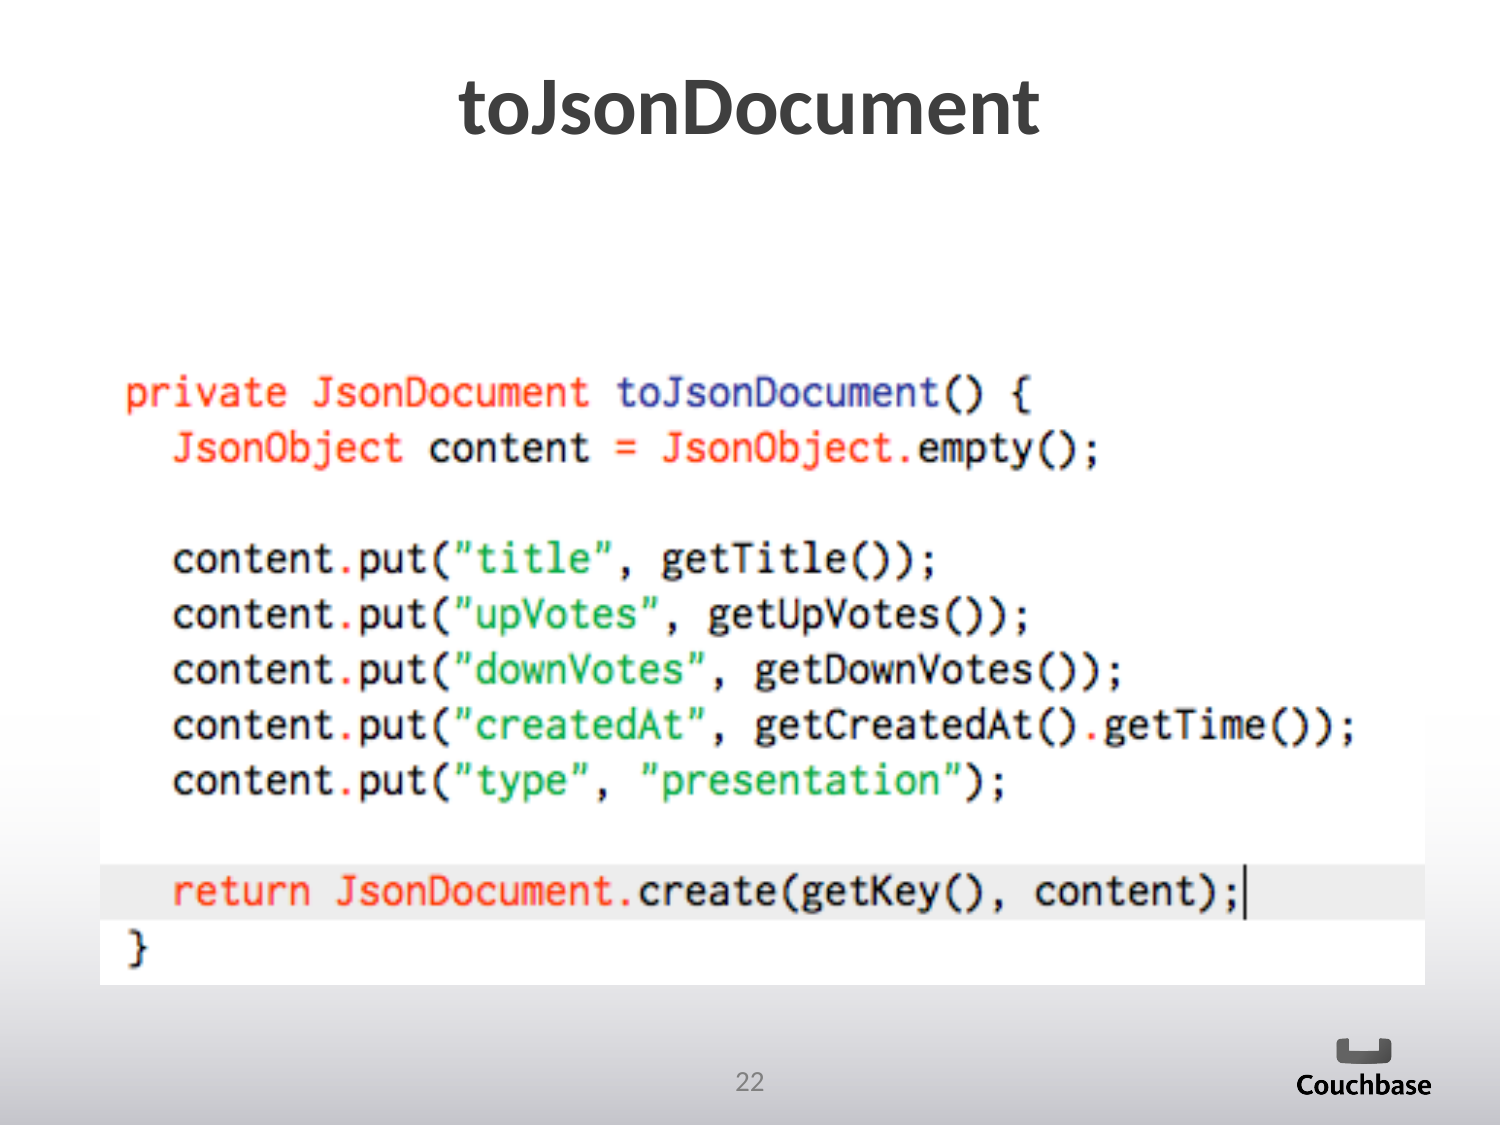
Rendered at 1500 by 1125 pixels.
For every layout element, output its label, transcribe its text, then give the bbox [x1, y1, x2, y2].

title toJsonDocument [75, 62, 1425, 233]
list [100, 312, 1426, 1031]
picture [1277, 1016, 1451, 1116]
